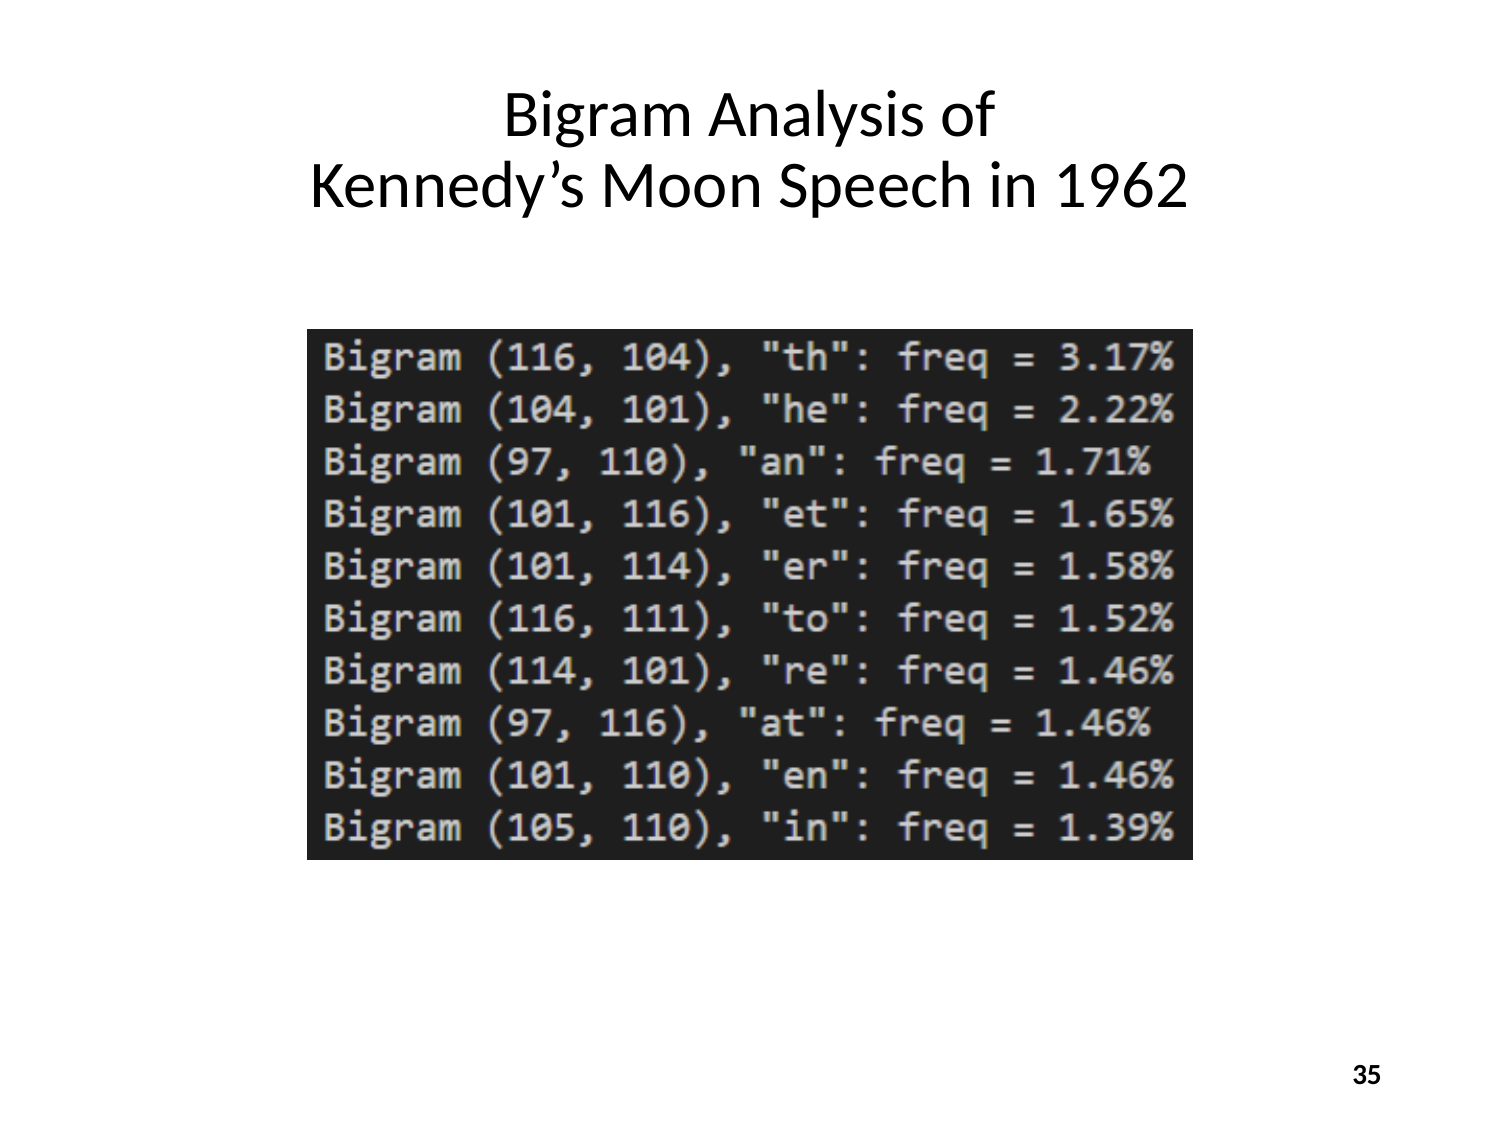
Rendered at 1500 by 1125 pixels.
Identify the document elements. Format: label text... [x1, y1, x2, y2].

picture [307, 329, 1193, 860]
slide_number 35 [1059, 1042, 1397, 1103]
title Bigram Analysis of Kennedy’s Moon Speech in 1962 [103, 59, 1397, 241]
